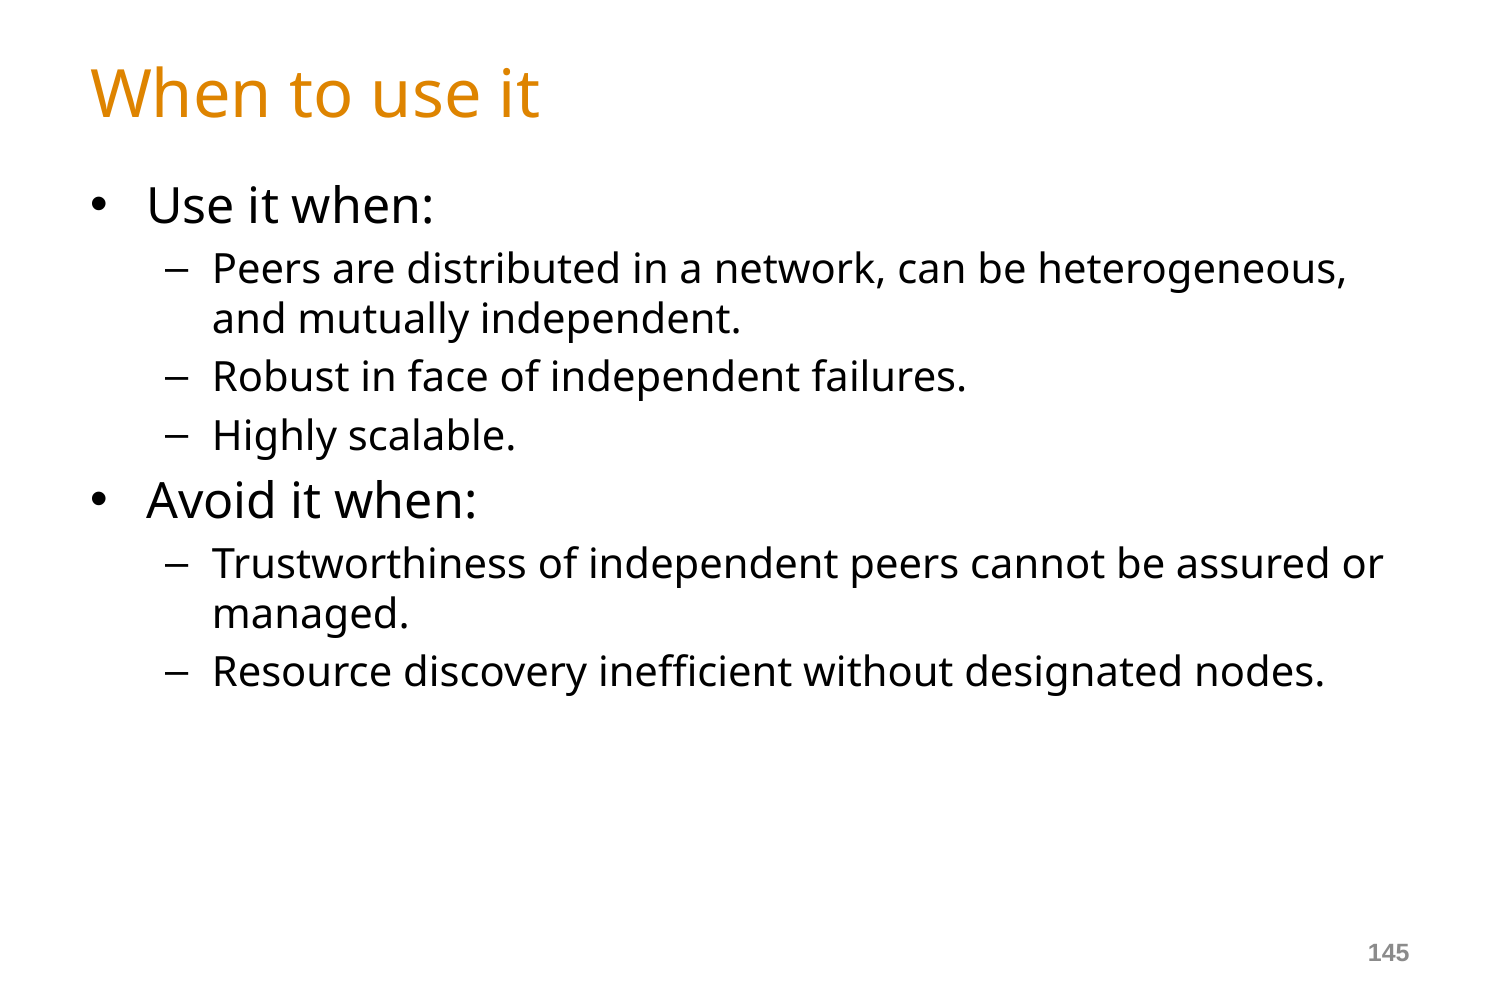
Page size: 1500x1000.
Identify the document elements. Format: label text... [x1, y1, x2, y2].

slide_number 145 [1074, 926, 1425, 981]
title When to use it [75, 40, 1425, 142]
list Use it when: Peers are distributed in a network, can be heterogeneous, and mutually independent. Robust in face of independent failures. Highly scalable. Avoid it when: Trustworthiness of independent peers cannot be assured or managed. Resource discovery inefficient without designated nodes. [75, 165, 1425, 894]
